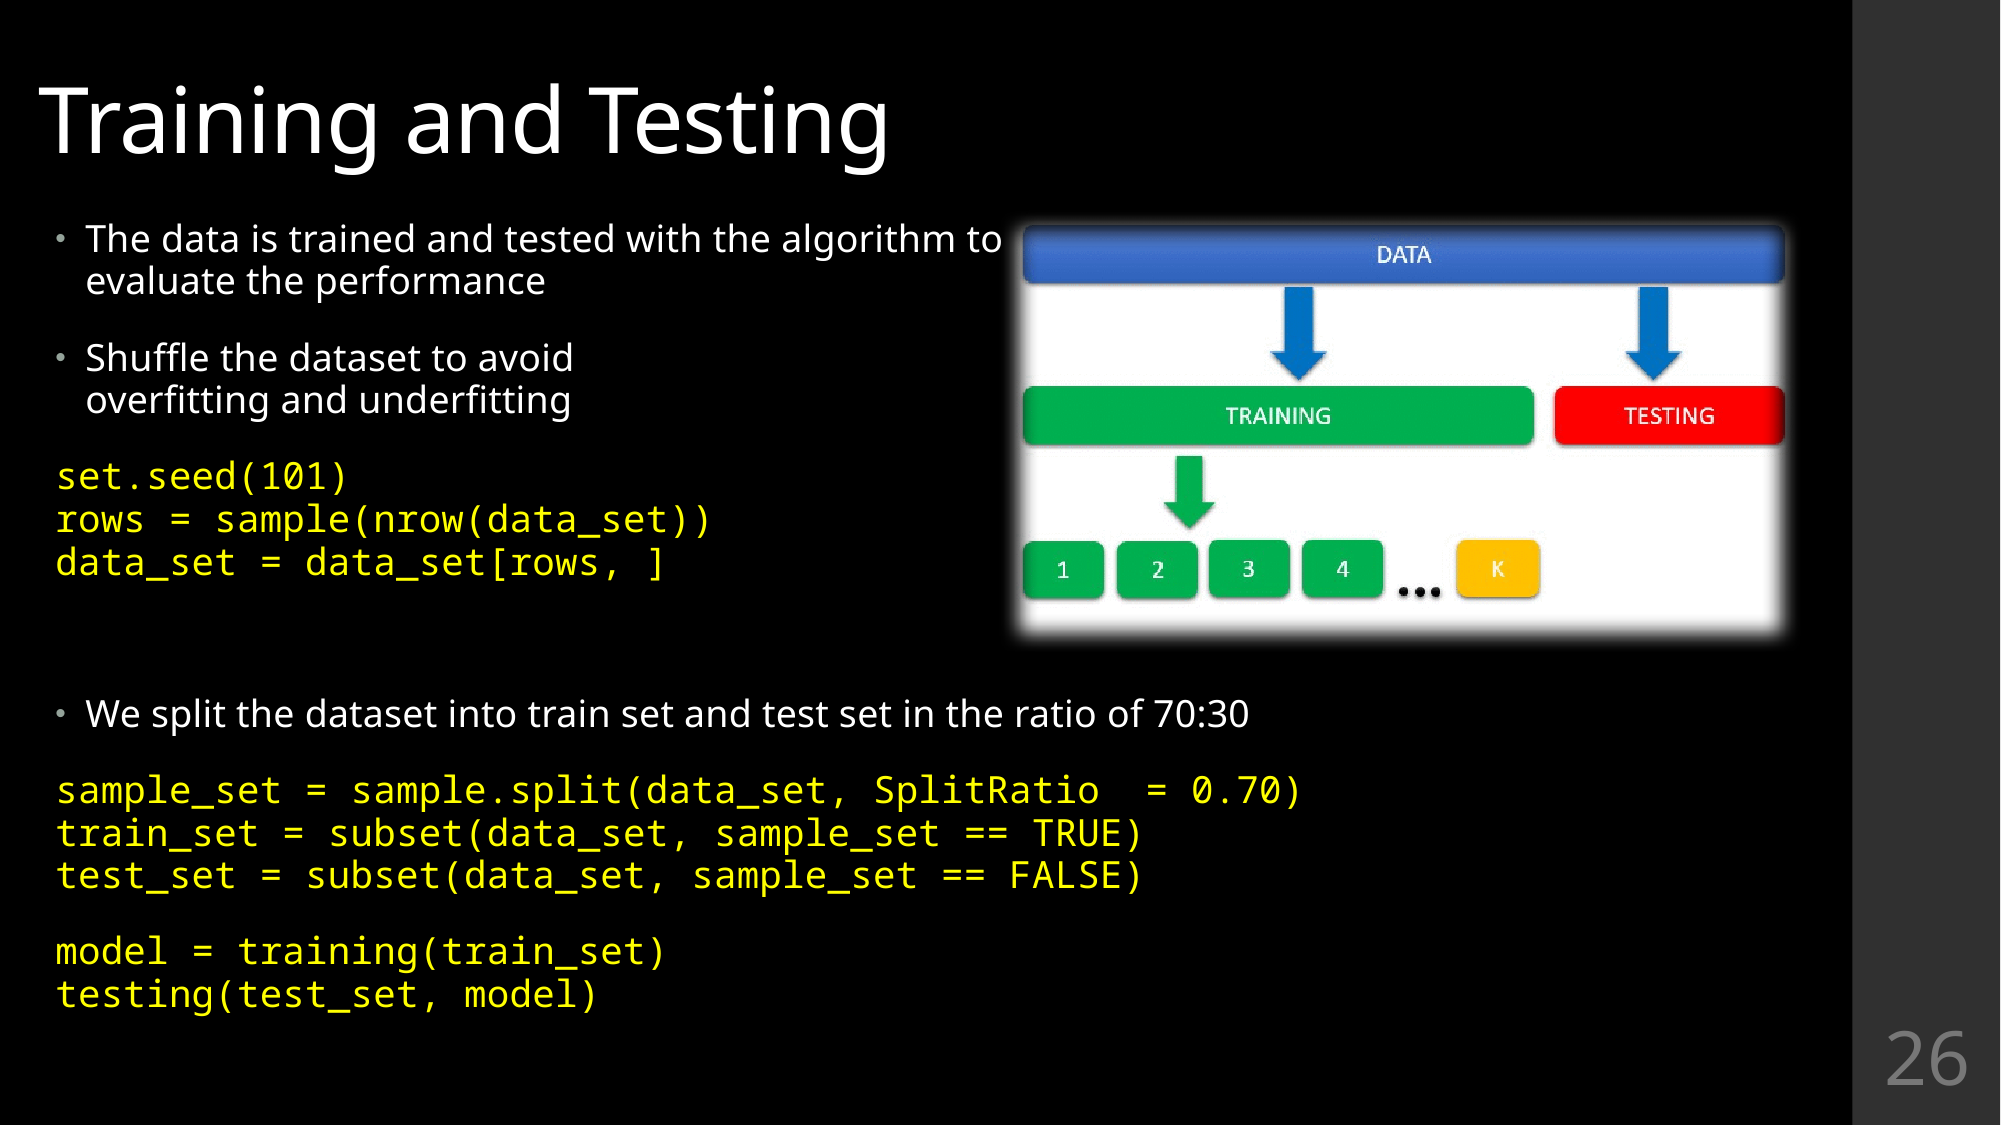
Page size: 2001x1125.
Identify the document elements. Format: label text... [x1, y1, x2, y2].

title Training and Testing [23, 19, 1599, 182]
slide_number 25 [1852, 1012, 2000, 1110]
picture [999, 210, 1801, 652]
list The data is trained and tested with the algorithm to evaluate the performance Shuffle the dataset to avoid overfitting and underfitting set.seed(101) rows = sample(nrow(data_set)) data_set = data_set[rows, ] We split the dataset into train set and test set in the ratio of 70:30 sample_set = sample.split(data_set, SplitRatio = 0.70) train_set = subset(data_set, sample_set == TRUE) test_set = subset(data_set, sample_set == FALSE) model = training(train_set) testing(test_set, model) [40, 210, 1663, 1020]
